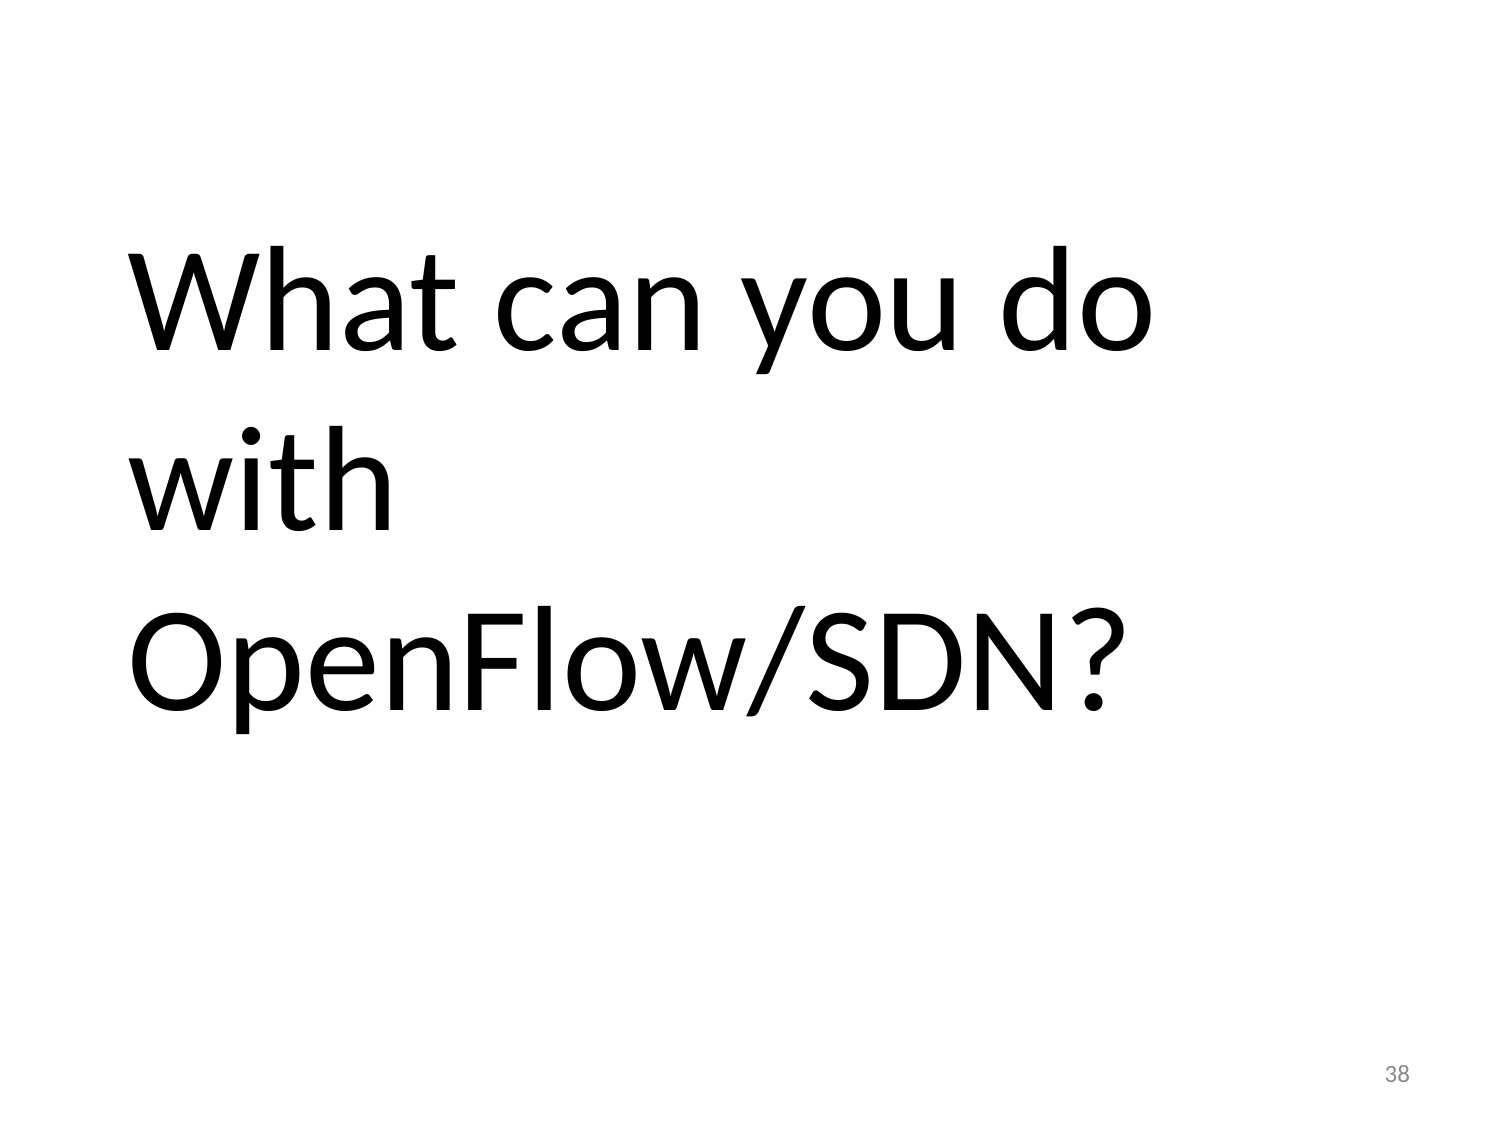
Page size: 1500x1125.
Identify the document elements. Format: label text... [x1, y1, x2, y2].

slide_number 38 [1074, 1042, 1425, 1103]
title What can you do with OpenFlow/SDN? [112, 349, 1388, 591]
